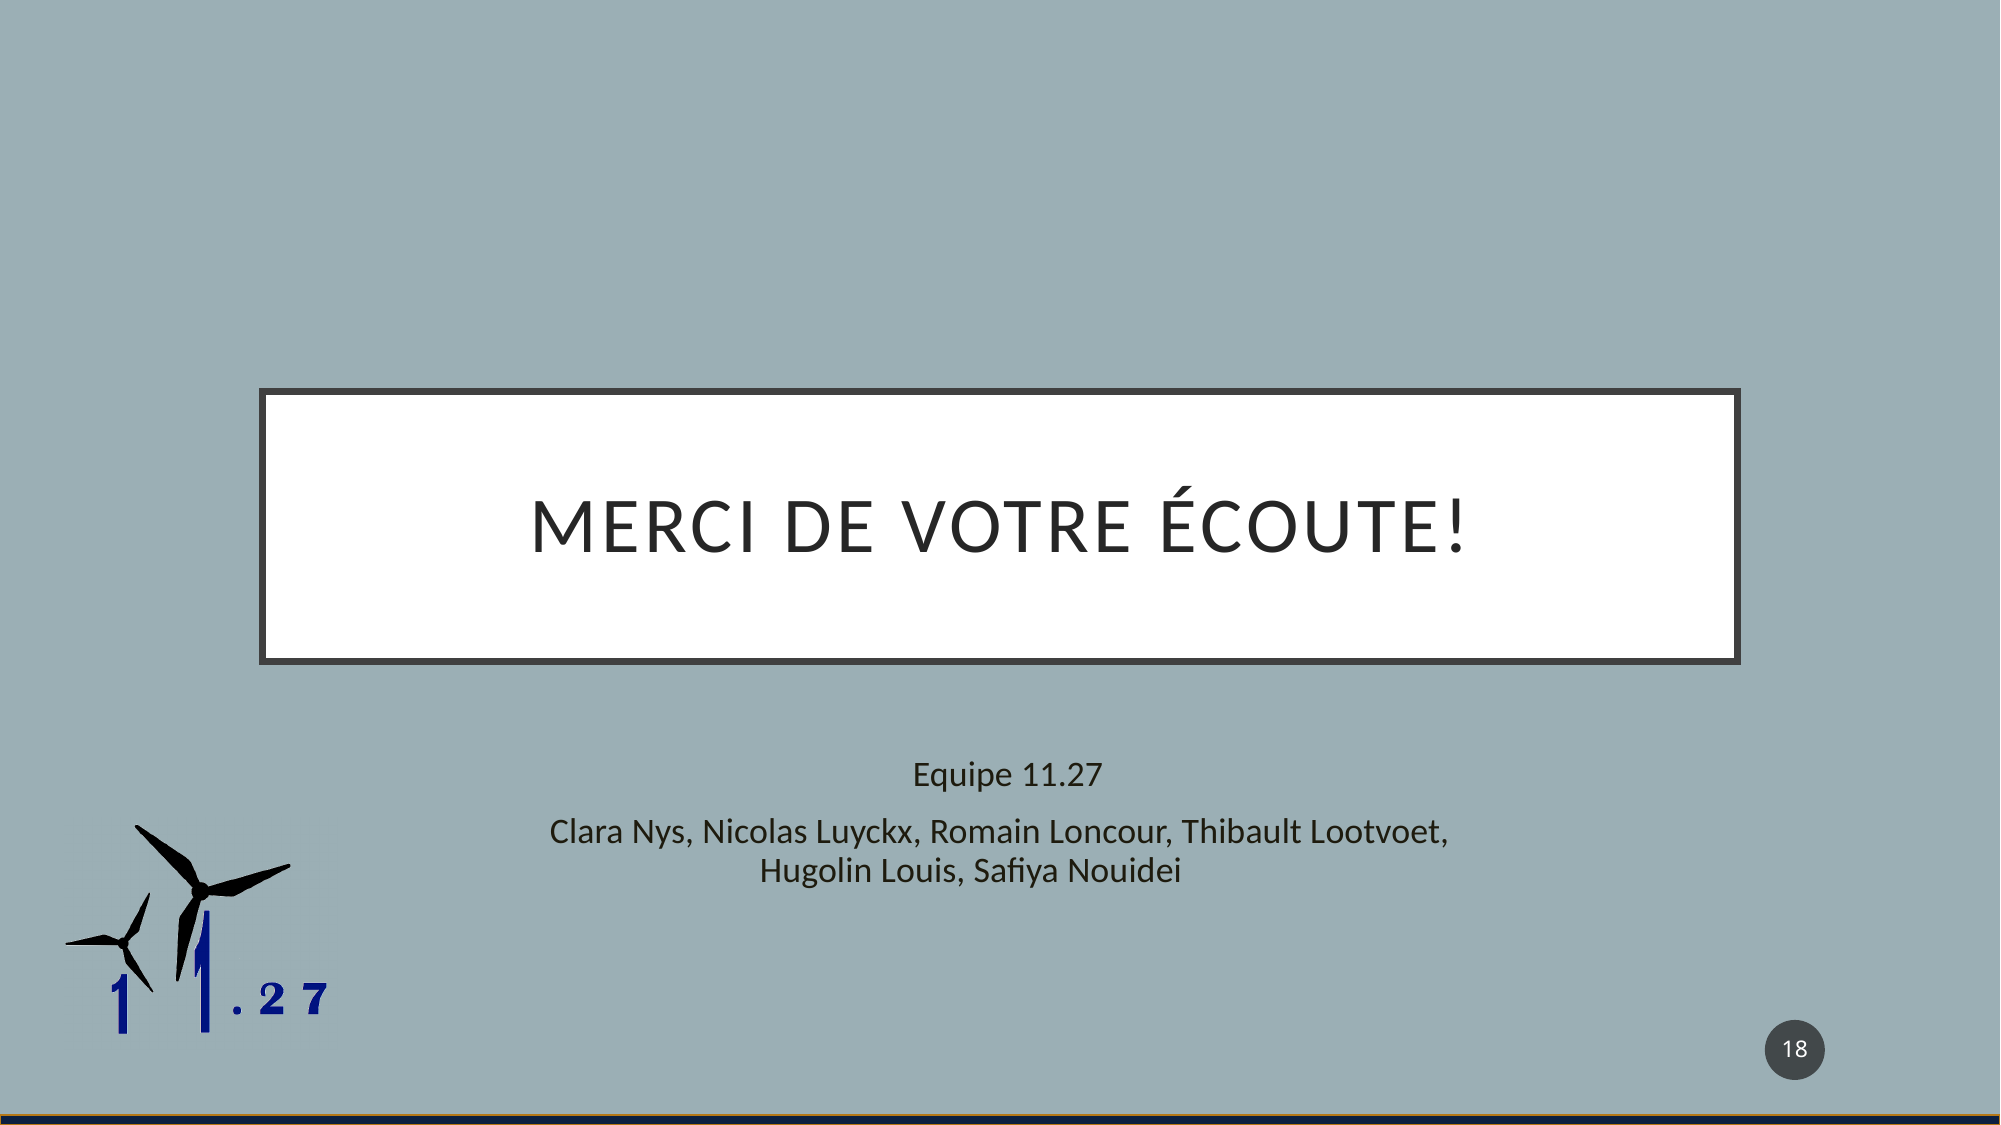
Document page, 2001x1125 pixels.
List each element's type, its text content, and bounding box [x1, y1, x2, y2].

text_box [0, 1114, 2000, 1125]
title Merci de votre écoute! [259, 388, 1741, 665]
picture [64, 817, 338, 1050]
subtitle Equipe 11.27 Clara Nys, Nicolas Luyckx, Romain Loncour, Thibault Lootvoet, Hugolin Louis, Safiya Nouidei [442, 696, 1558, 900]
slide_number 18 [1764, 1019, 1825, 1080]
